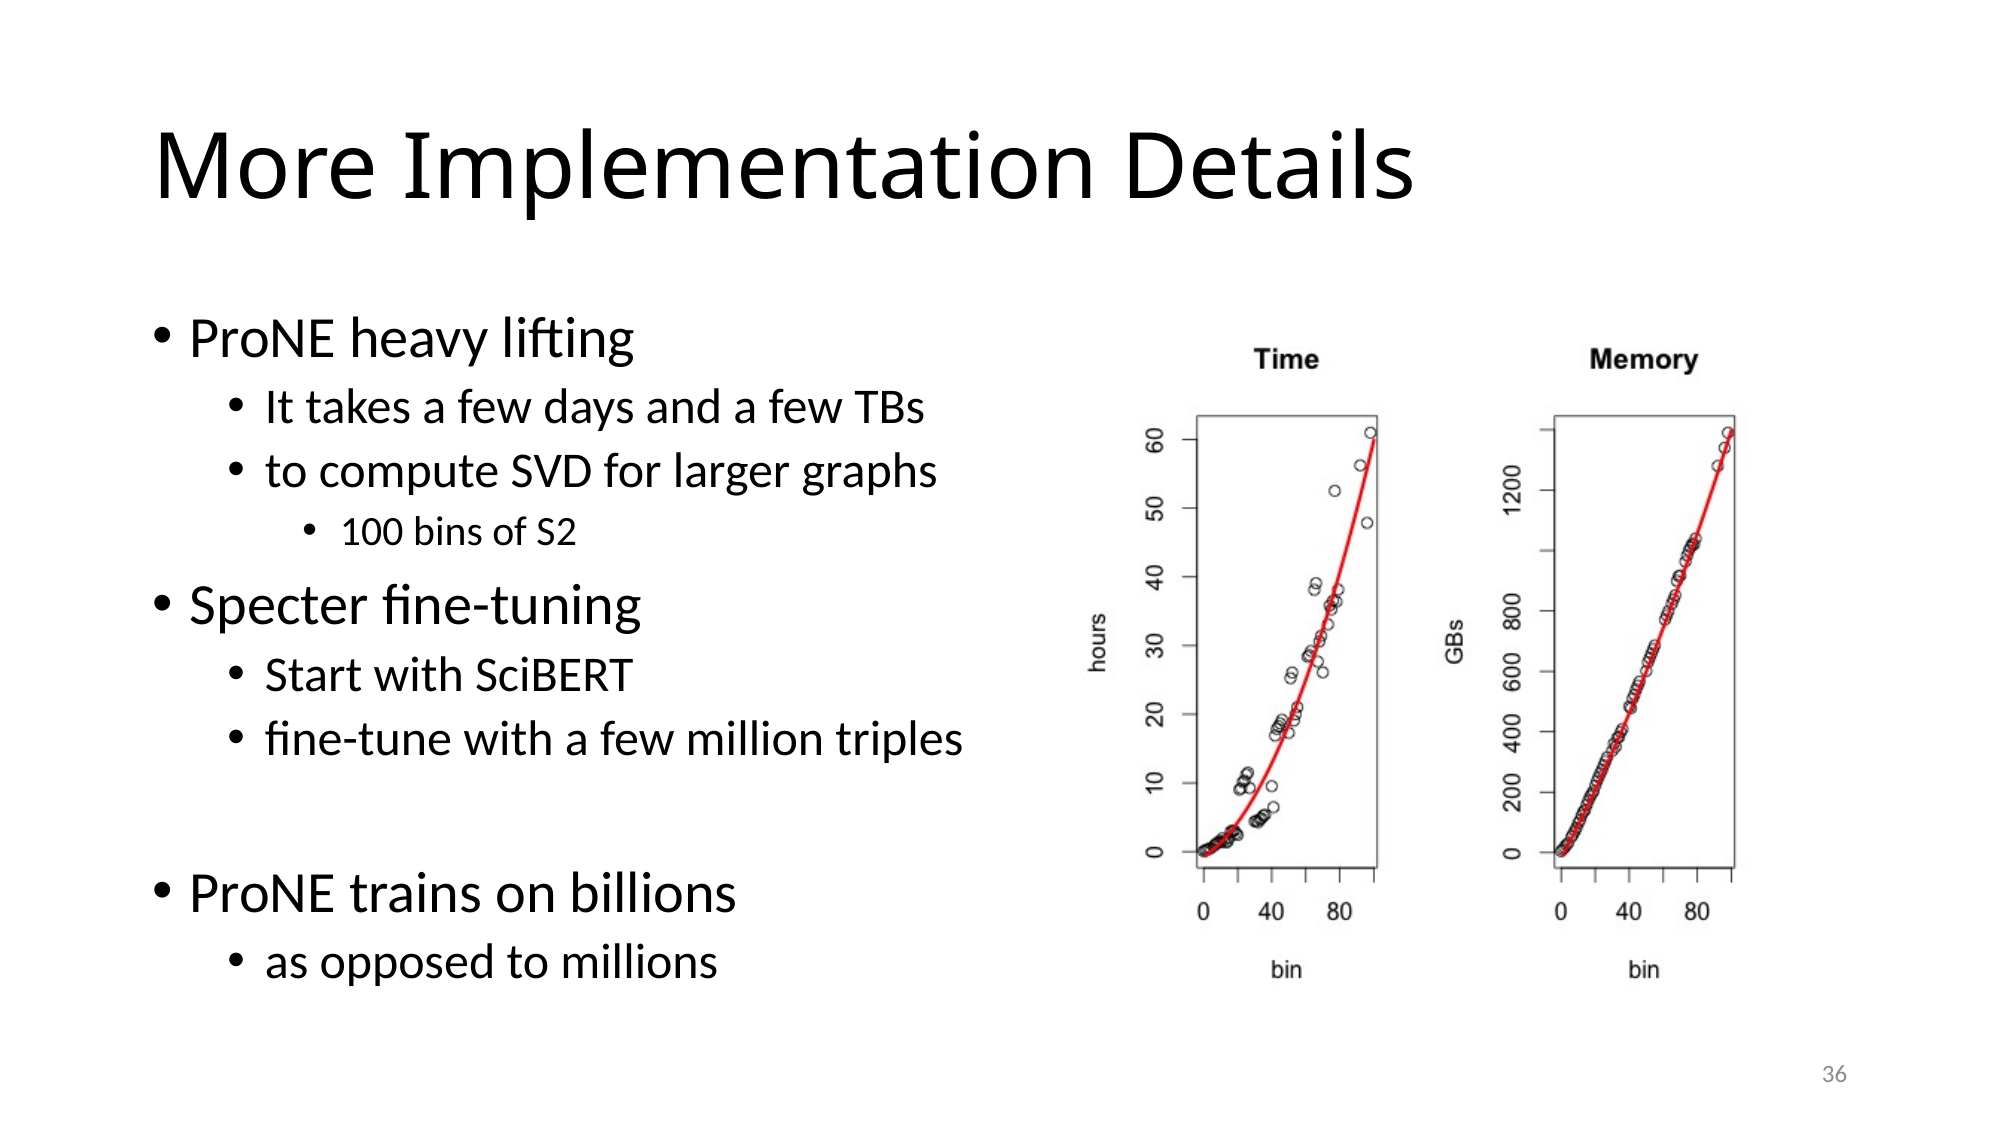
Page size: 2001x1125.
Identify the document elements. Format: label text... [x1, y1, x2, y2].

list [1080, 299, 1795, 1014]
title More Implementation Details [137, 59, 1863, 278]
slide_number 36 [1412, 1042, 1863, 1103]
